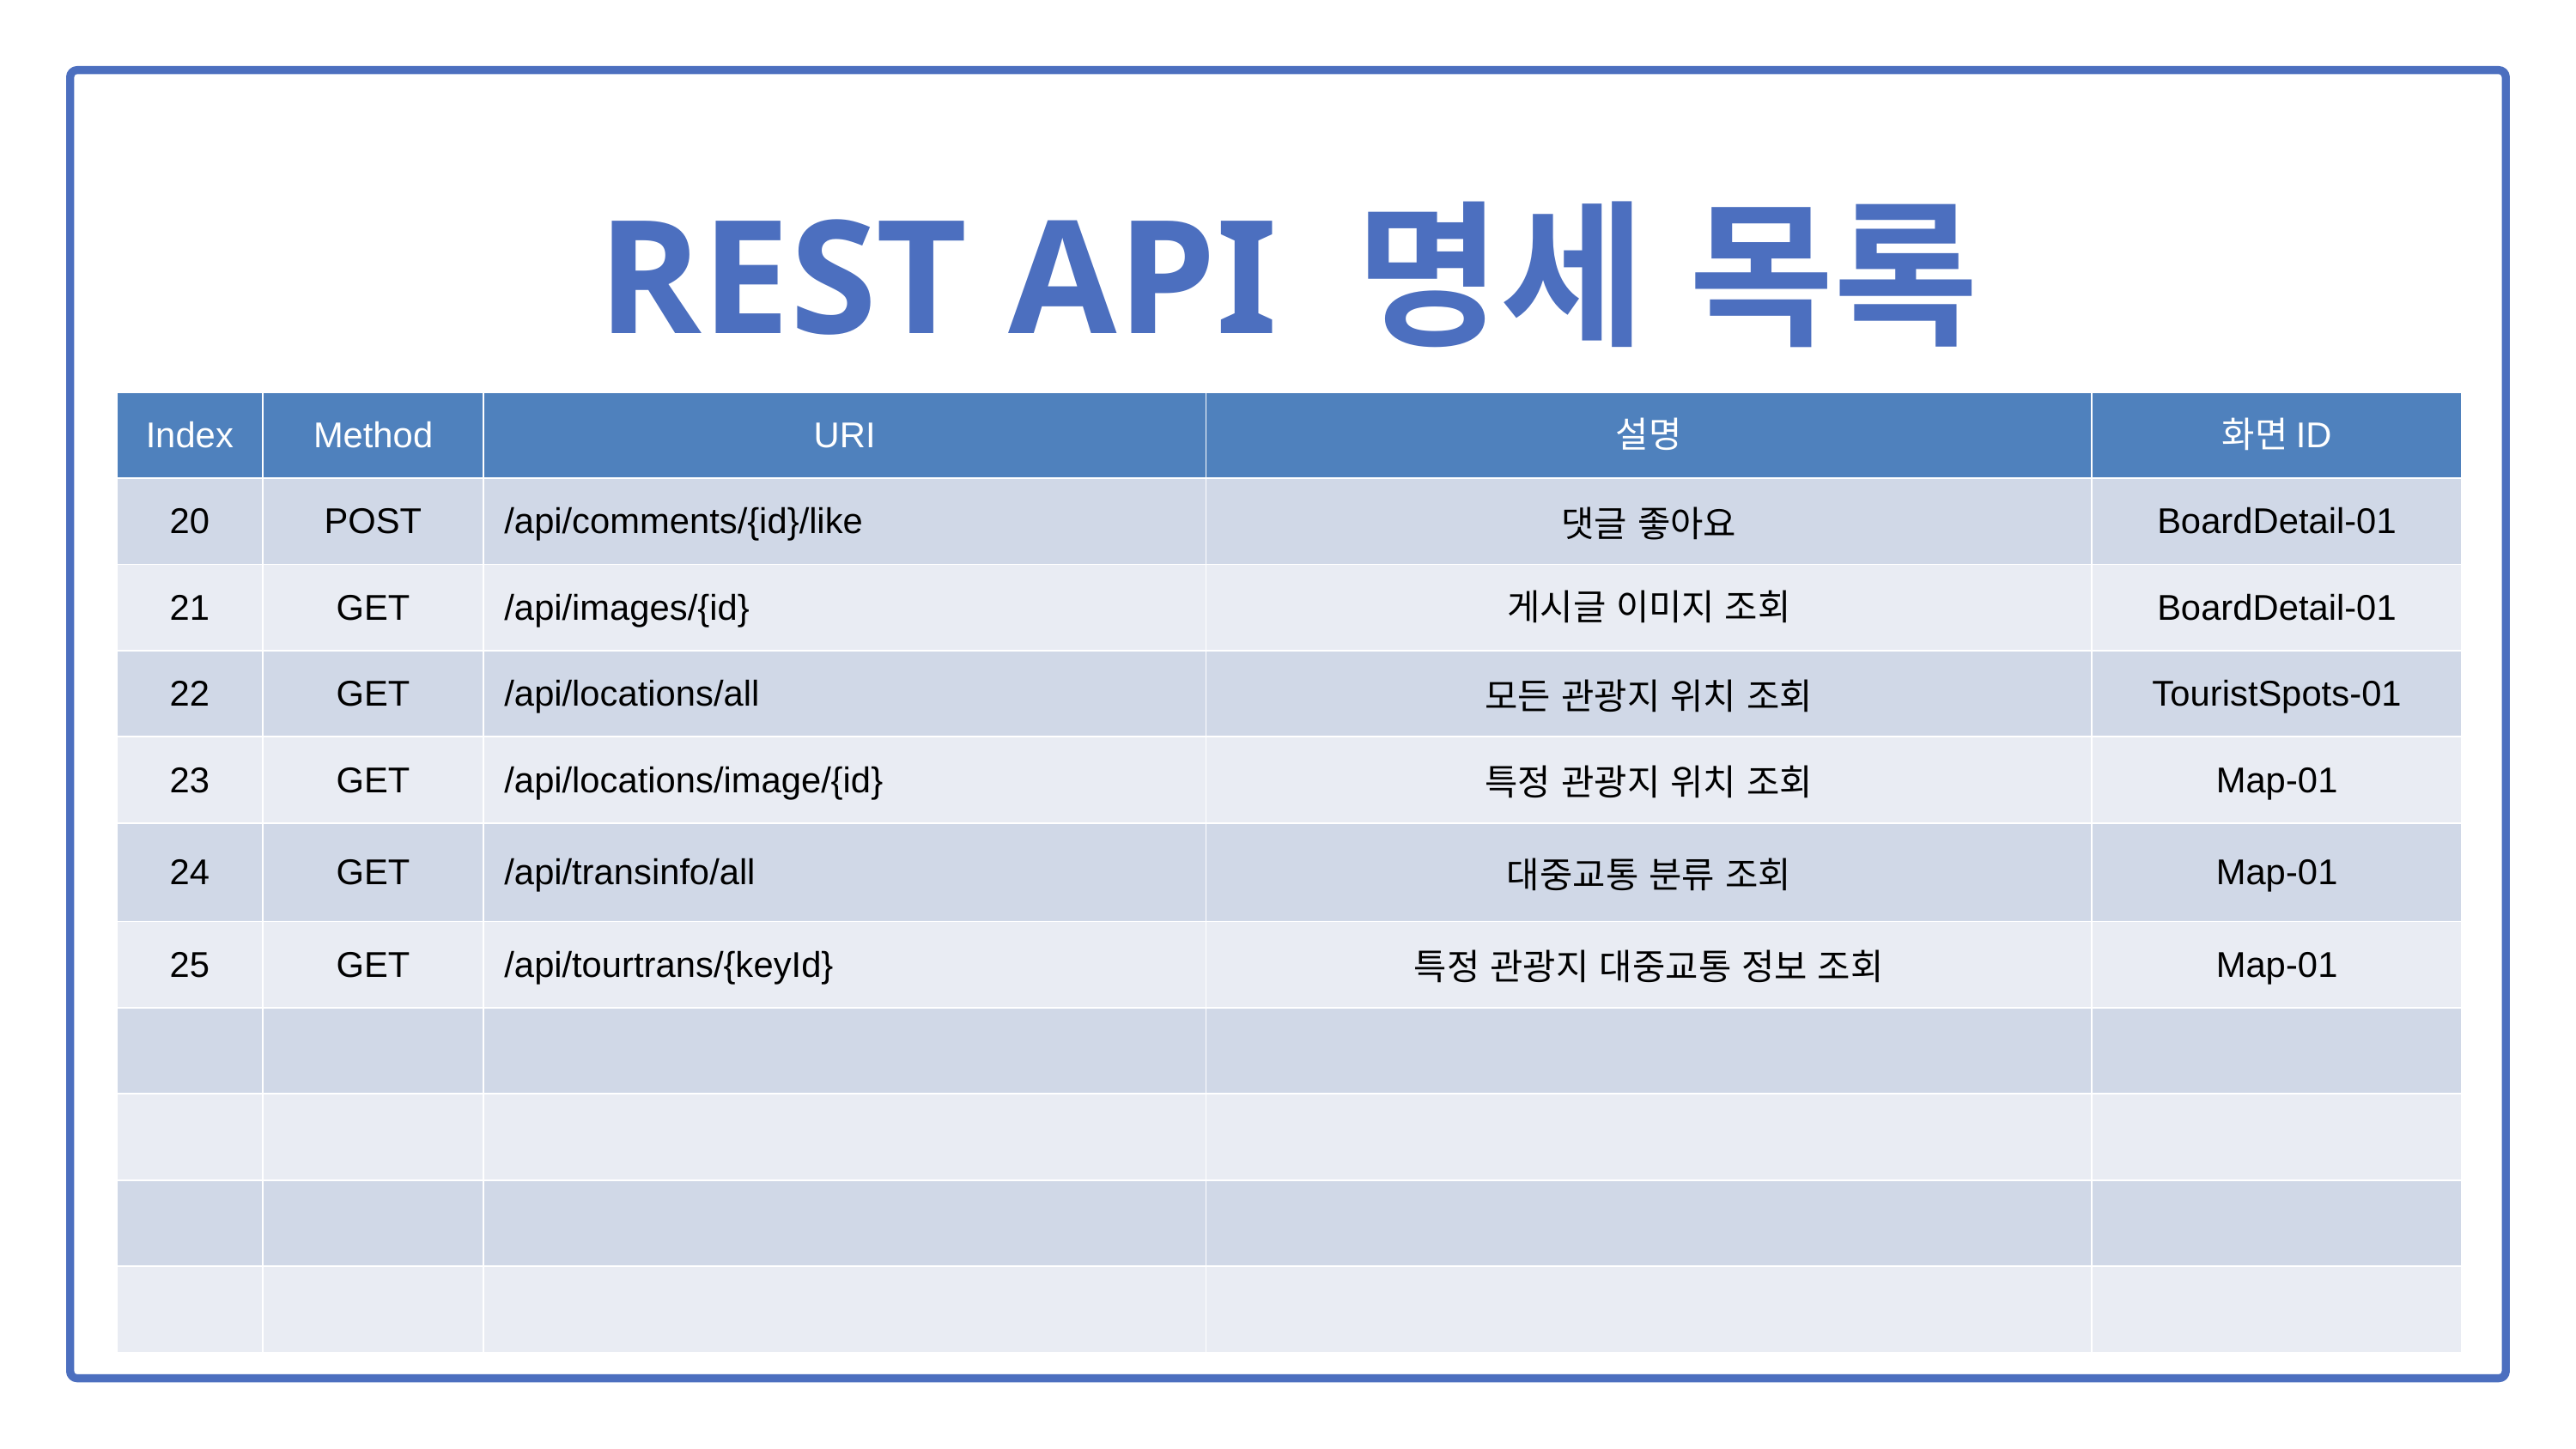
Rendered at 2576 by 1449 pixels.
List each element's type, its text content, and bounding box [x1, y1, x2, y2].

table_cell 20 [118, 479, 262, 564]
table_cell [118, 1181, 262, 1265]
table_header 설명 [1206, 393, 2091, 477]
table_cell GET [264, 565, 483, 650]
table_cell [264, 1009, 483, 1093]
table_cell 21 [118, 565, 262, 650]
table_cell 모든 관광지 위치 조회 [1206, 652, 2091, 736]
table_cell 특정 관광지 대중교통 정보 조회 [1206, 922, 2091, 1007]
table_cell [2093, 1094, 2461, 1179]
table_cell [484, 1094, 1206, 1179]
table_cell /api/images/{id} [484, 565, 1206, 650]
table_cell /api/transinfo/all [484, 824, 1206, 921]
table_cell [1206, 1267, 2091, 1352]
table_cell [264, 1267, 483, 1352]
table_cell GET [264, 652, 483, 736]
table_cell GET [264, 922, 483, 1007]
table_cell [118, 1267, 262, 1352]
table_cell /api/locations/image/{id} [484, 737, 1206, 822]
table_cell /api/tourtrans/{keyId} [484, 922, 1206, 1007]
table_cell [484, 1181, 1206, 1265]
table_cell 24 [118, 824, 262, 921]
table_cell 댓글 좋아요 [1206, 479, 2091, 564]
table_cell [1206, 1009, 2091, 1093]
text_box [70, 70, 2506, 1379]
table_header Method [264, 393, 483, 477]
table_cell [264, 1094, 483, 1179]
table_cell BoardDetail-01 [2093, 479, 2461, 564]
table_cell [484, 1267, 1206, 1352]
table_cell Map-01 [2093, 824, 2461, 921]
table_cell 대중교통 분류 조회 [1206, 824, 2091, 921]
table_cell [118, 1009, 262, 1093]
table_cell /api/locations/all [484, 652, 1206, 736]
table_header Index [118, 393, 262, 477]
table_cell [118, 1094, 262, 1179]
table_cell [1206, 1094, 2091, 1179]
table_cell 게시글 이미지 조회 [1206, 565, 2091, 650]
table_cell 특정 관광지 위치 조회 [1206, 737, 2091, 822]
table_cell [484, 1009, 1206, 1093]
table_cell POST [264, 479, 483, 564]
table_cell BoardDetail-01 [2093, 565, 2461, 650]
table_cell GET [264, 824, 483, 921]
table_cell [2093, 1267, 2461, 1352]
table_cell [2093, 1181, 2461, 1265]
table_cell 25 [118, 922, 262, 1007]
table_cell Map-01 [2093, 922, 2461, 1007]
table_cell [1206, 1181, 2091, 1265]
table_cell Map-01 [2093, 737, 2461, 822]
text_box REST API 명세 목록 [77, 142, 2500, 365]
table_cell 23 [118, 737, 262, 822]
table_cell GET [264, 737, 483, 822]
table_cell [2093, 1009, 2461, 1093]
table_header URI [484, 393, 1206, 477]
table_cell /api/comments/{id}/like [484, 479, 1206, 564]
table_cell TouristSpots-01 [2093, 652, 2461, 736]
table_header 화면ID [2093, 393, 2461, 477]
table_cell 22 [118, 652, 262, 736]
table_cell [264, 1181, 483, 1265]
